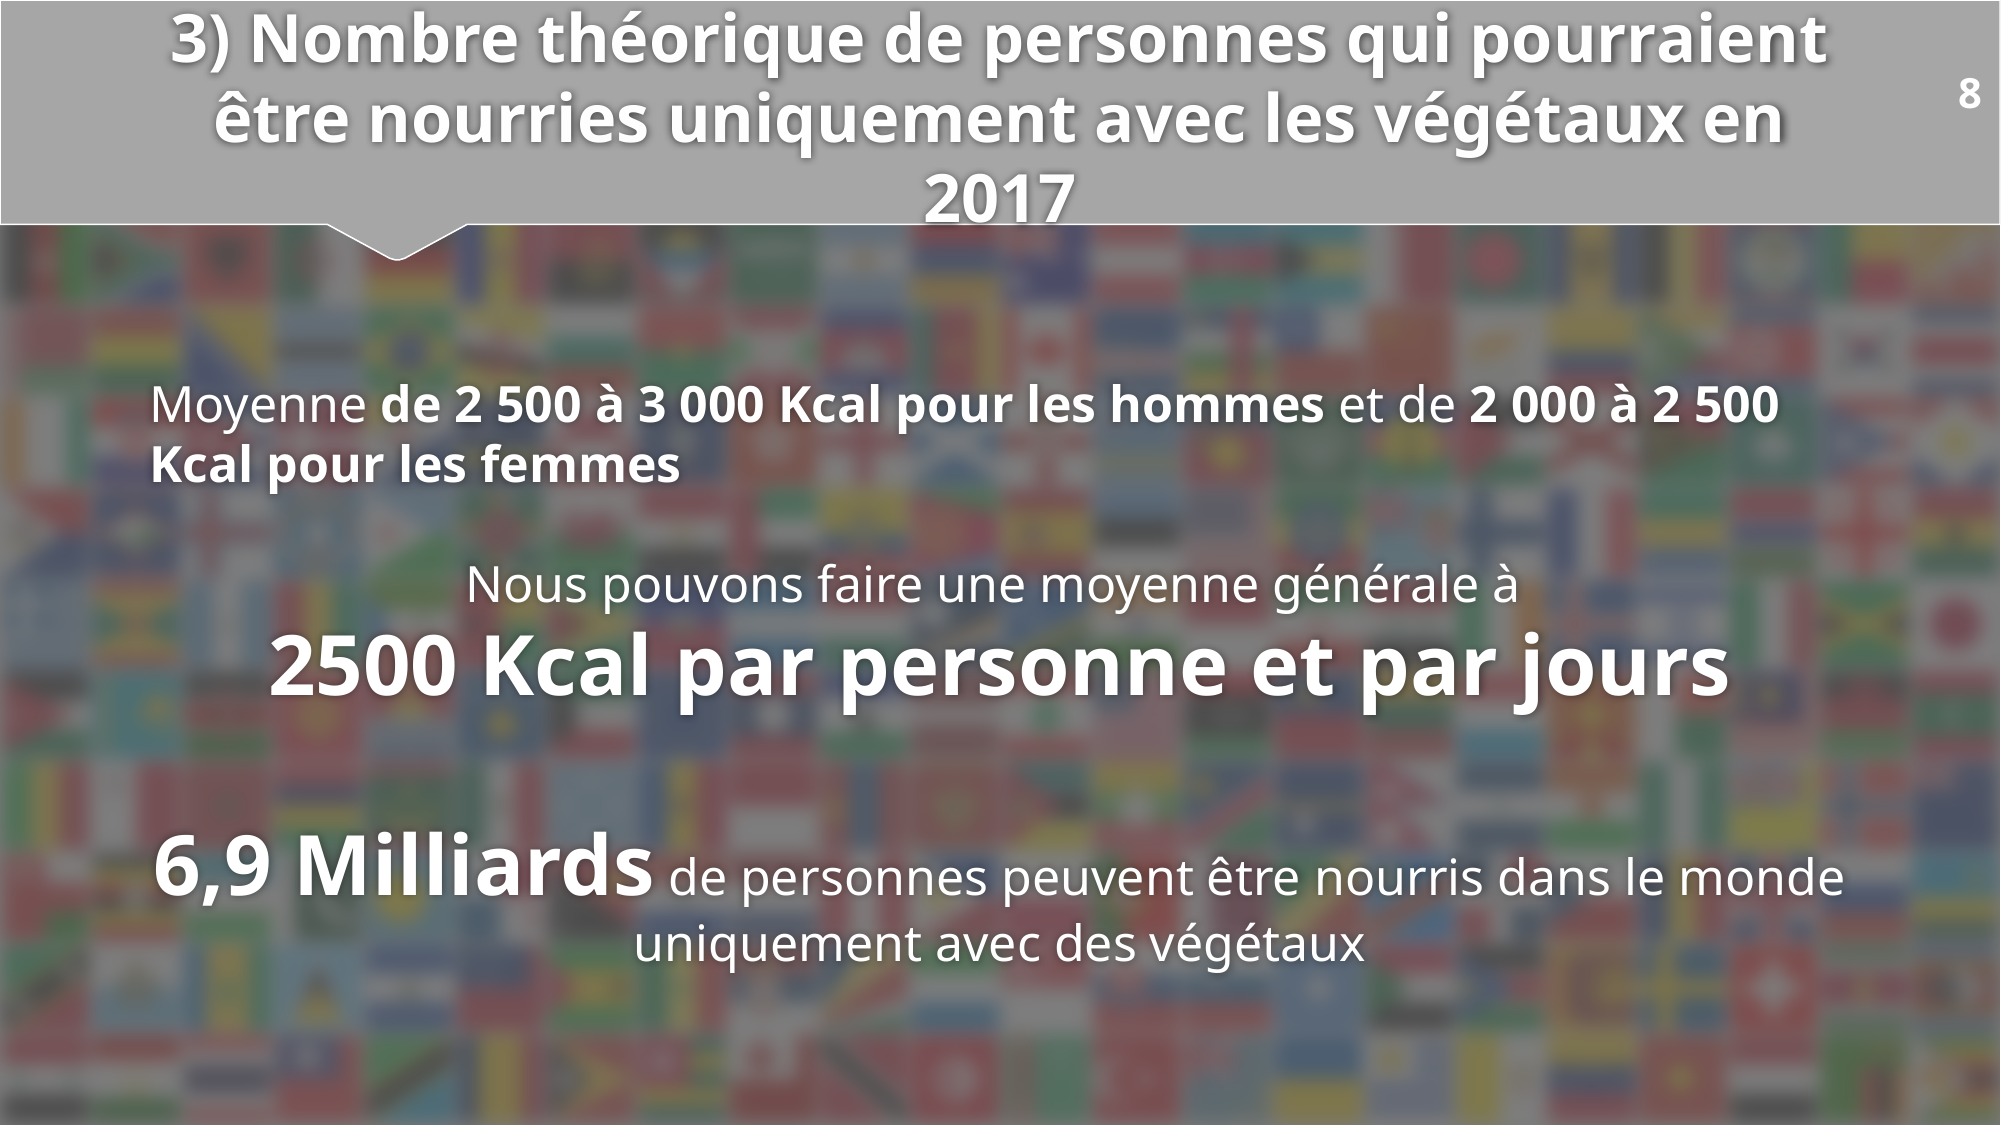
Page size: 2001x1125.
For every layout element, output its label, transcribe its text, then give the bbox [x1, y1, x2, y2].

list Moyenne de 2 500 à 3 000 Kcal pour les hommes et de 2 000 à 2 500 Kcal pour les femmes Nous pouvons faire une moyenne générale à 2500 Kcal par personne et par jours 6,9 Milliards de personnes peuvent être nourris dans le monde uniquement avec des végétaux [134, 364, 1866, 1017]
title 3) Nombre théorique de personnes qui pourraient être nourries uniquement avec les végétaux en 2017 [132, 0, 1868, 233]
slide_number 8 [1822, 44, 1998, 126]
